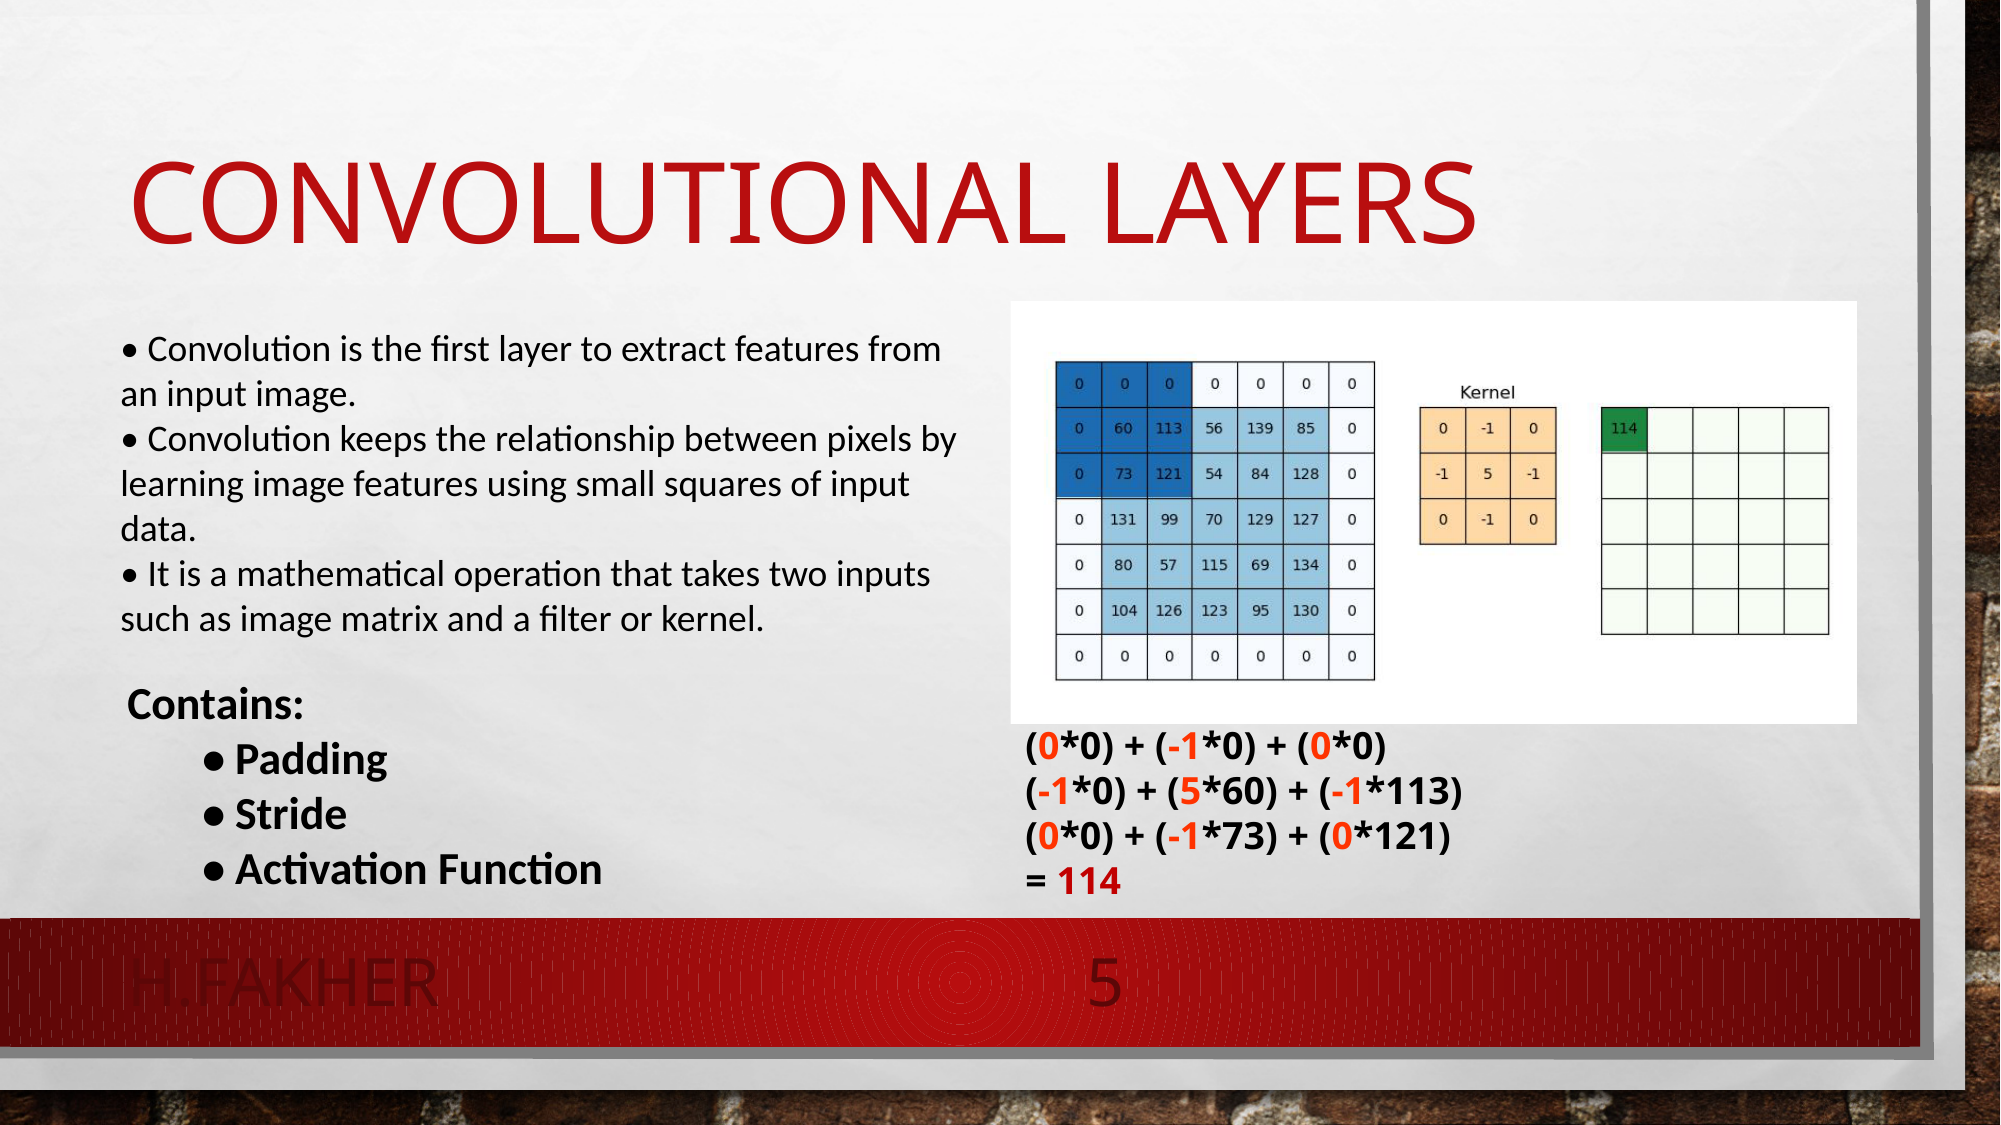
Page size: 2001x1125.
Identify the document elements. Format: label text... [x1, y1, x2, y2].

text_box Contains: • Padding • Stride • Activation Function [112, 666, 987, 901]
text_box (0*0) + (-1*0) + (0*0) (-1*0) + (5*60) + (-1*113) (0*0) + (-1*73) + (0*121) = 114 [1010, 714, 2000, 909]
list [1010, 301, 1858, 724]
picture [1966, 0, 2000, 714]
picture [0, 909, 2000, 1125]
title Convolutional Layers [112, 112, 1818, 302]
footer H.Fakher [112, 944, 1015, 1027]
text_box • Convolution is the first layer to extract features from an input image. • Convolution keeps the relationship between pixels by learning image features using small squares of input data. • It is a mathematical operation that takes two inputs such as image matrix and a filter or kernel. [105, 316, 981, 647]
slide_number 5 [1031, 944, 1181, 1027]
